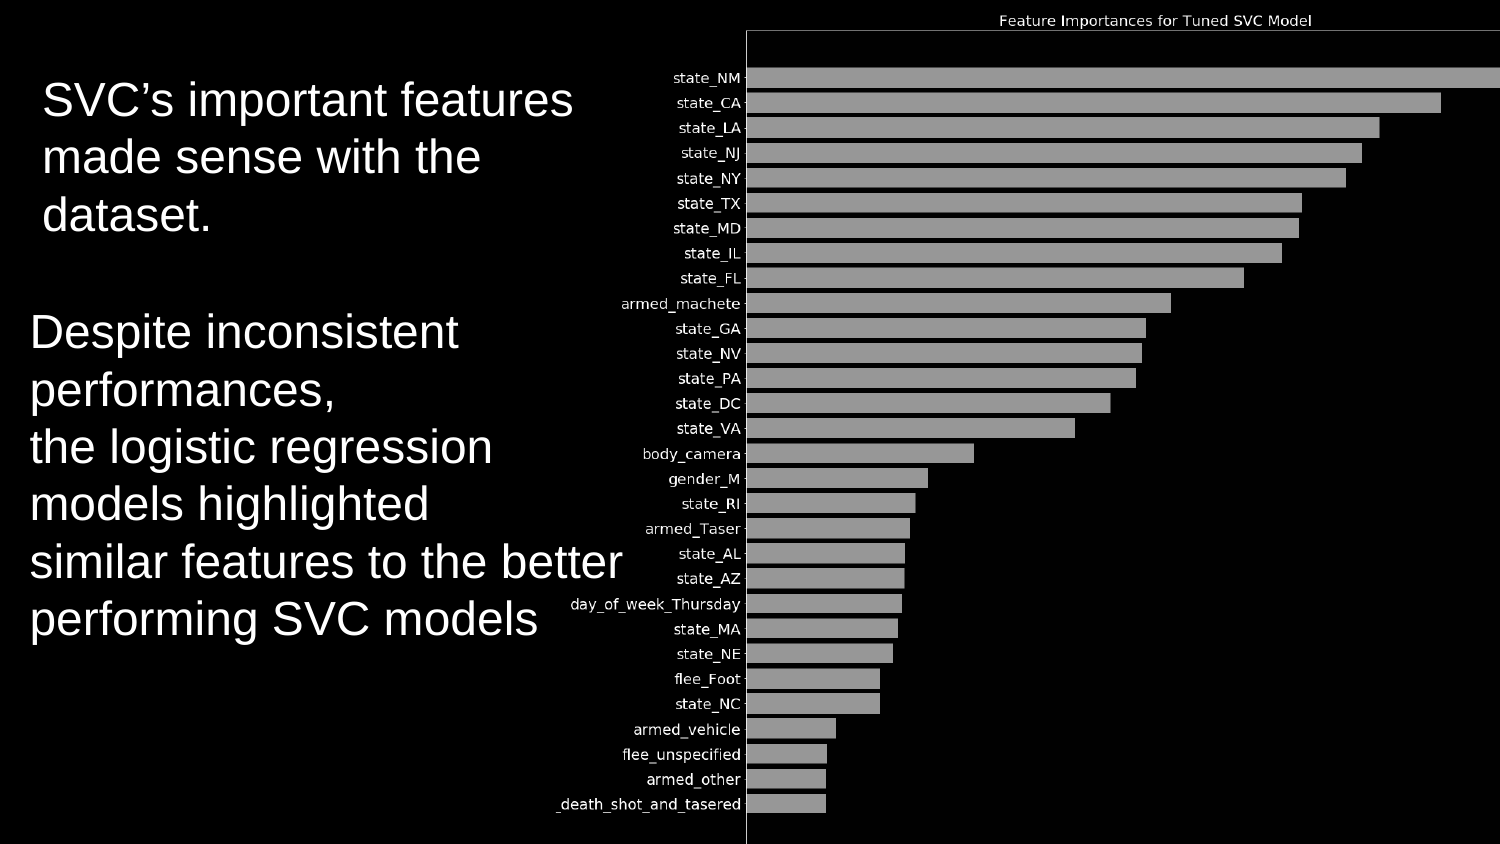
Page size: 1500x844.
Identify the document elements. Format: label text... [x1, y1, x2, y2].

title SVC’s important features made sense with the dataset. [27, 53, 550, 179]
title Despite inconsistent performances, the logistic regression models highlighted similar features to the better performing SVC models [14, 285, 550, 412]
picture [555, 8, 1500, 844]
